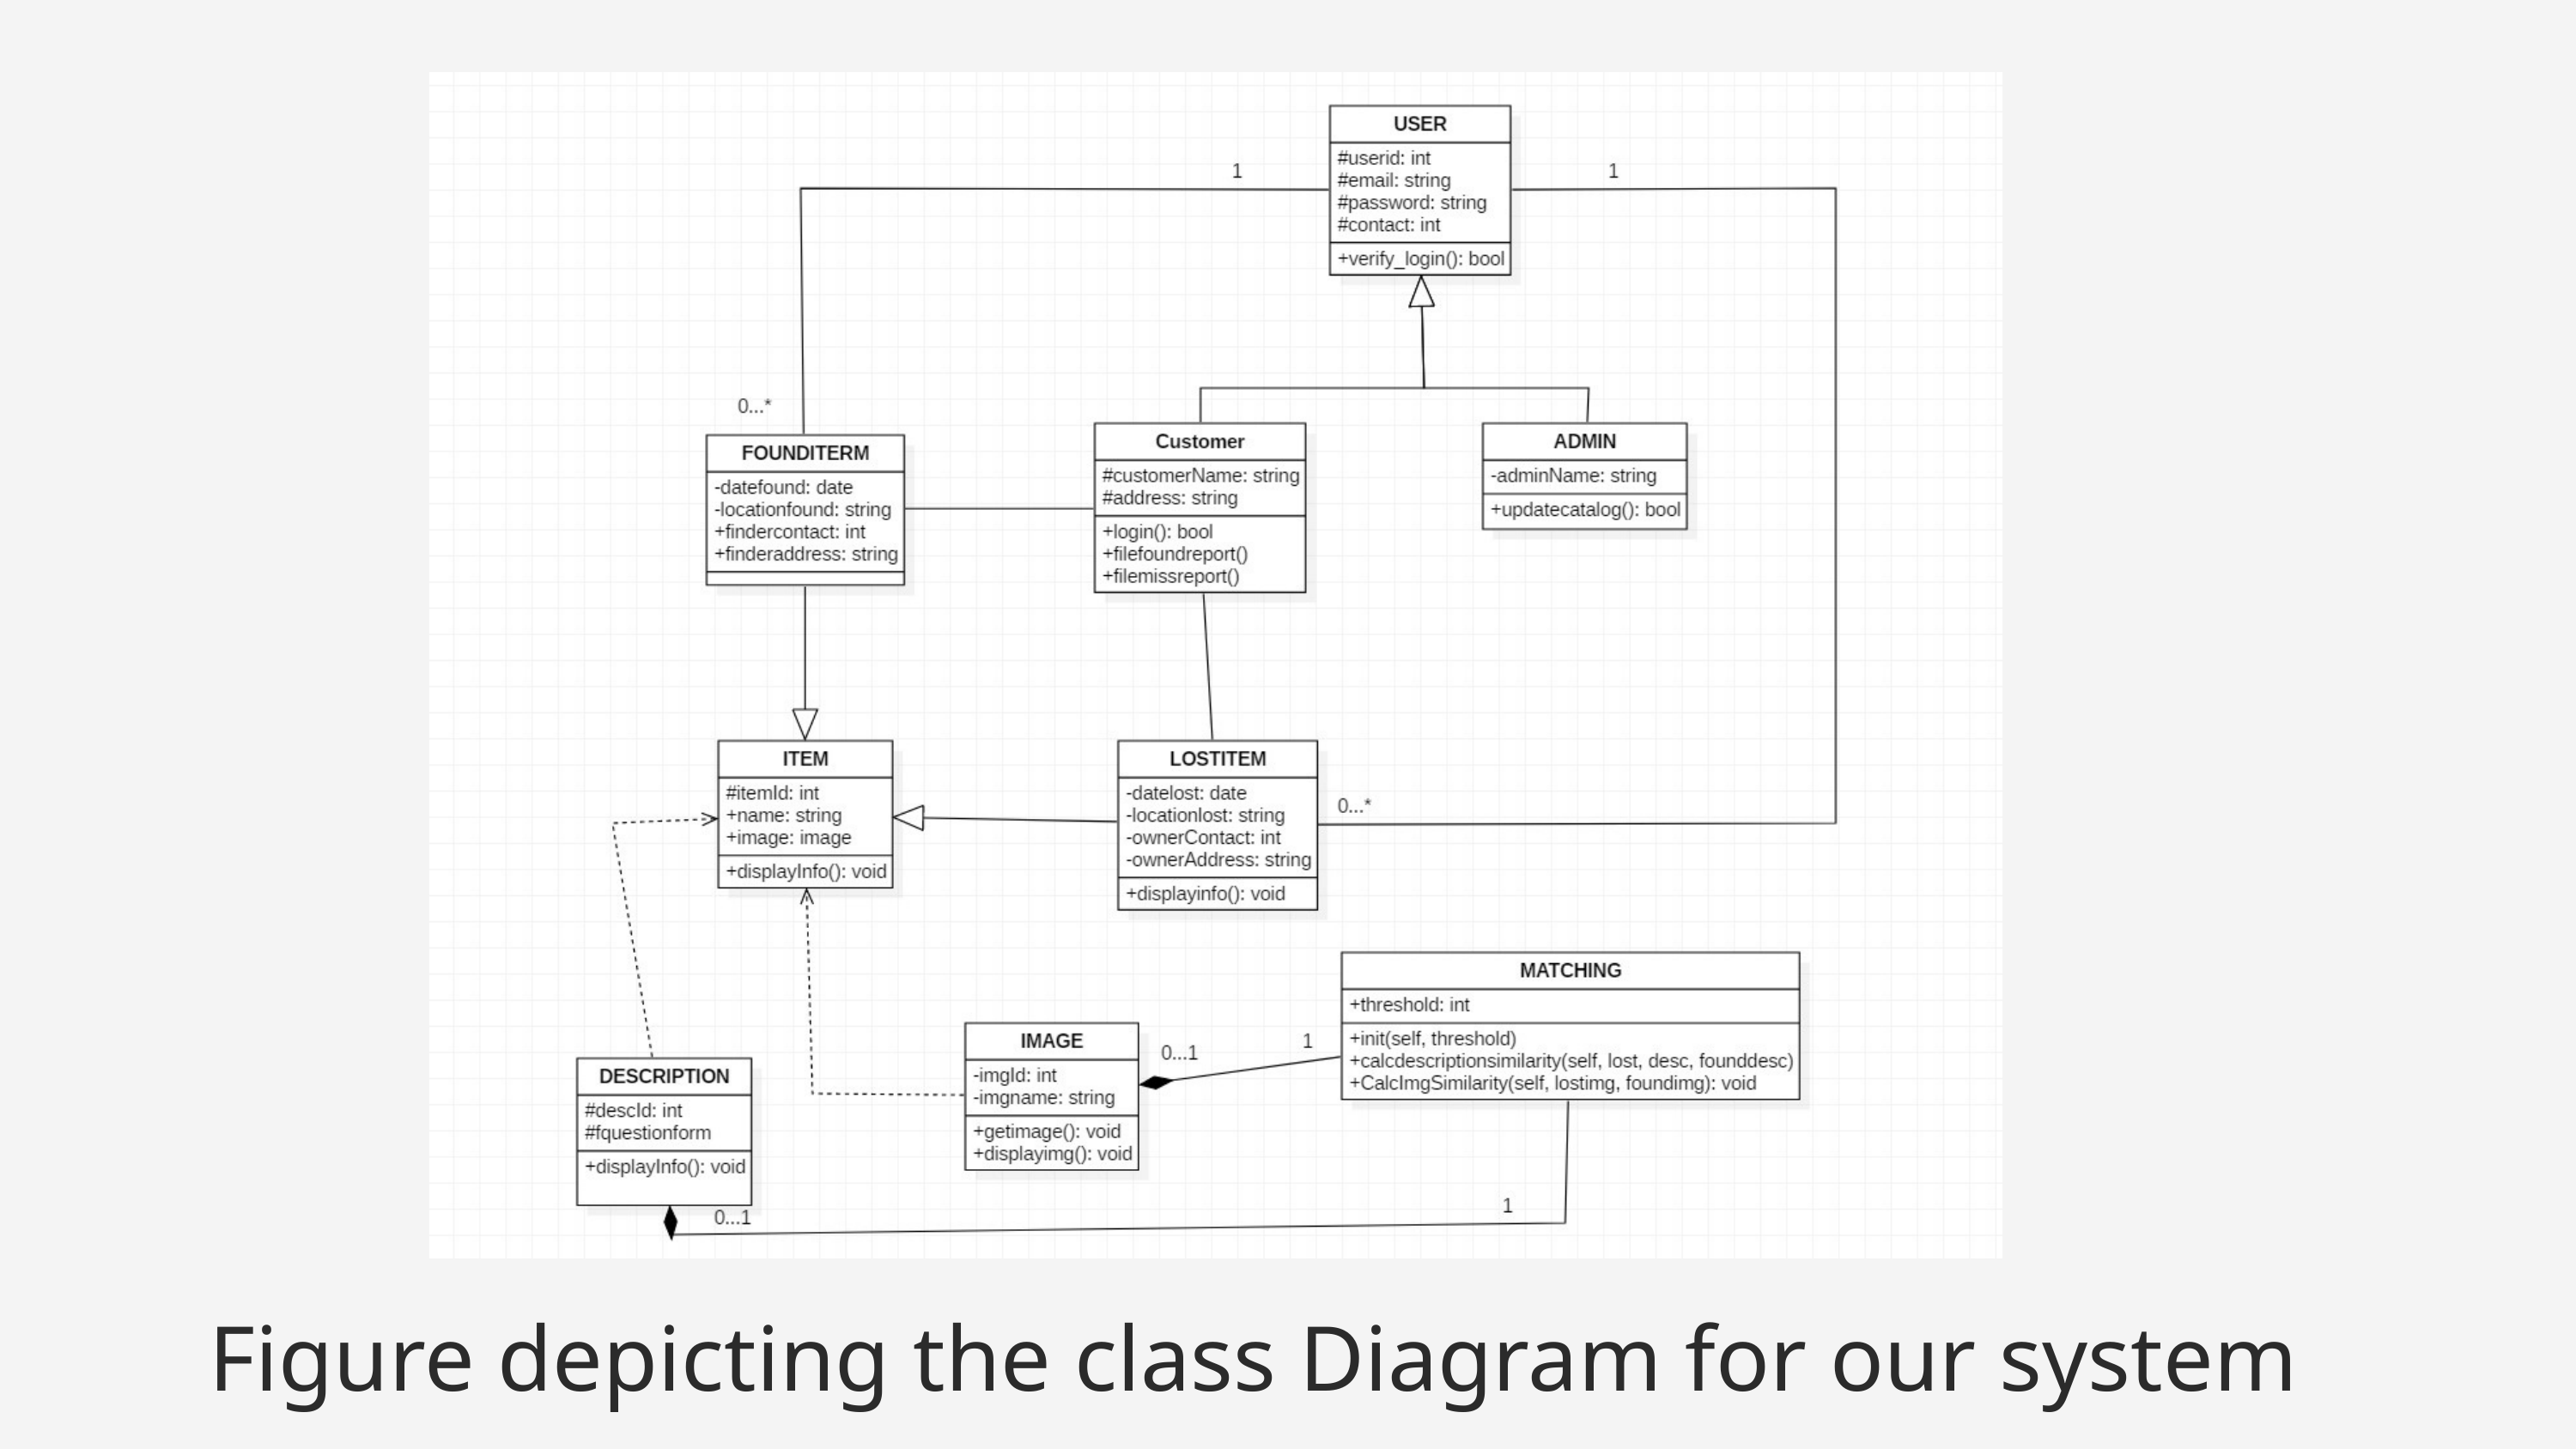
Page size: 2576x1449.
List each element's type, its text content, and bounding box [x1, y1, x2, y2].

text_box [428, 72, 2003, 1258]
text_box Figure depicting the class Diagram for our system [209, 1310, 2366, 1410]
